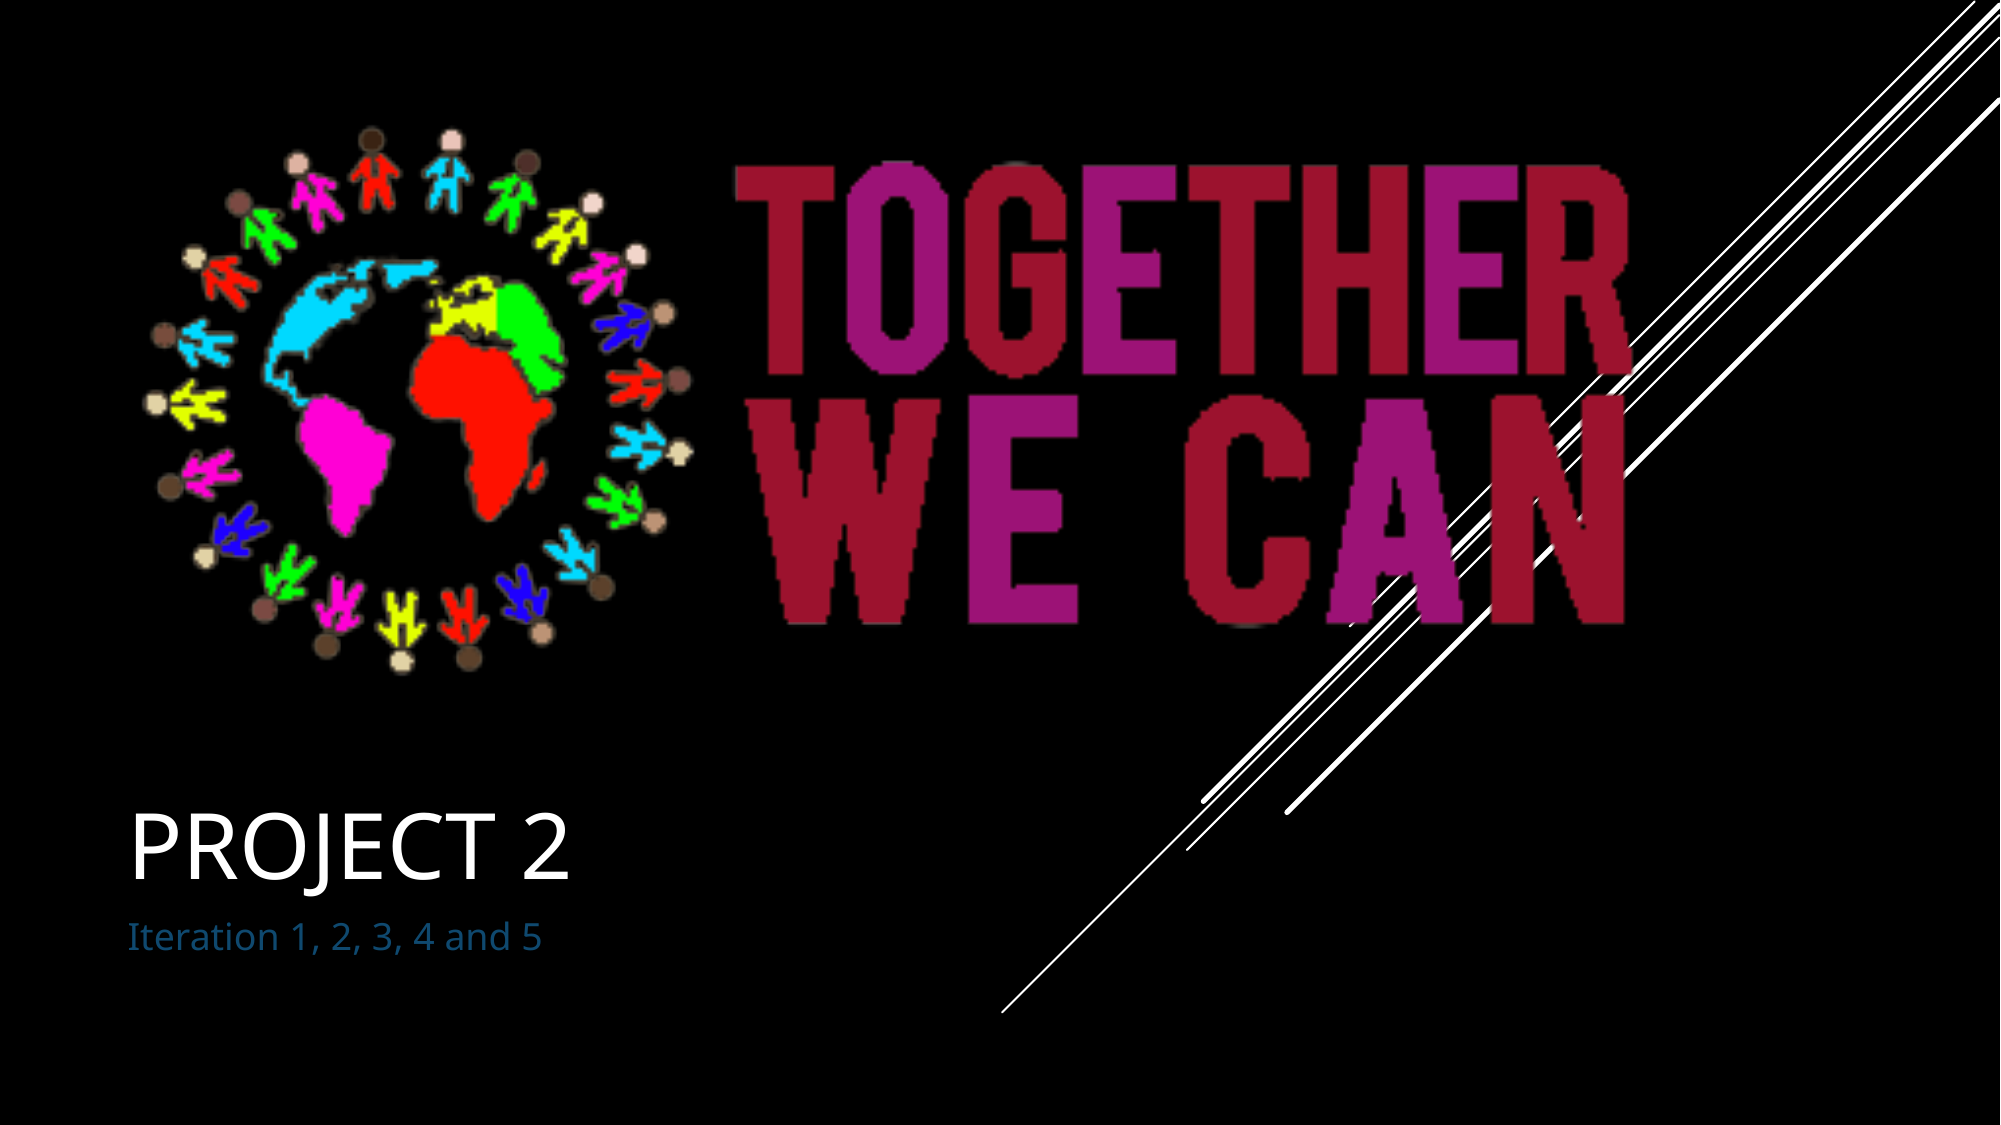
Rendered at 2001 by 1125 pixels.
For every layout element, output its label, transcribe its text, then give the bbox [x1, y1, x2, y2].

title Project 2 [112, 740, 1888, 905]
picture [121, 104, 1678, 697]
subtitle Iteration 1, 2, 3, 4 and 5 [112, 905, 1888, 1020]
